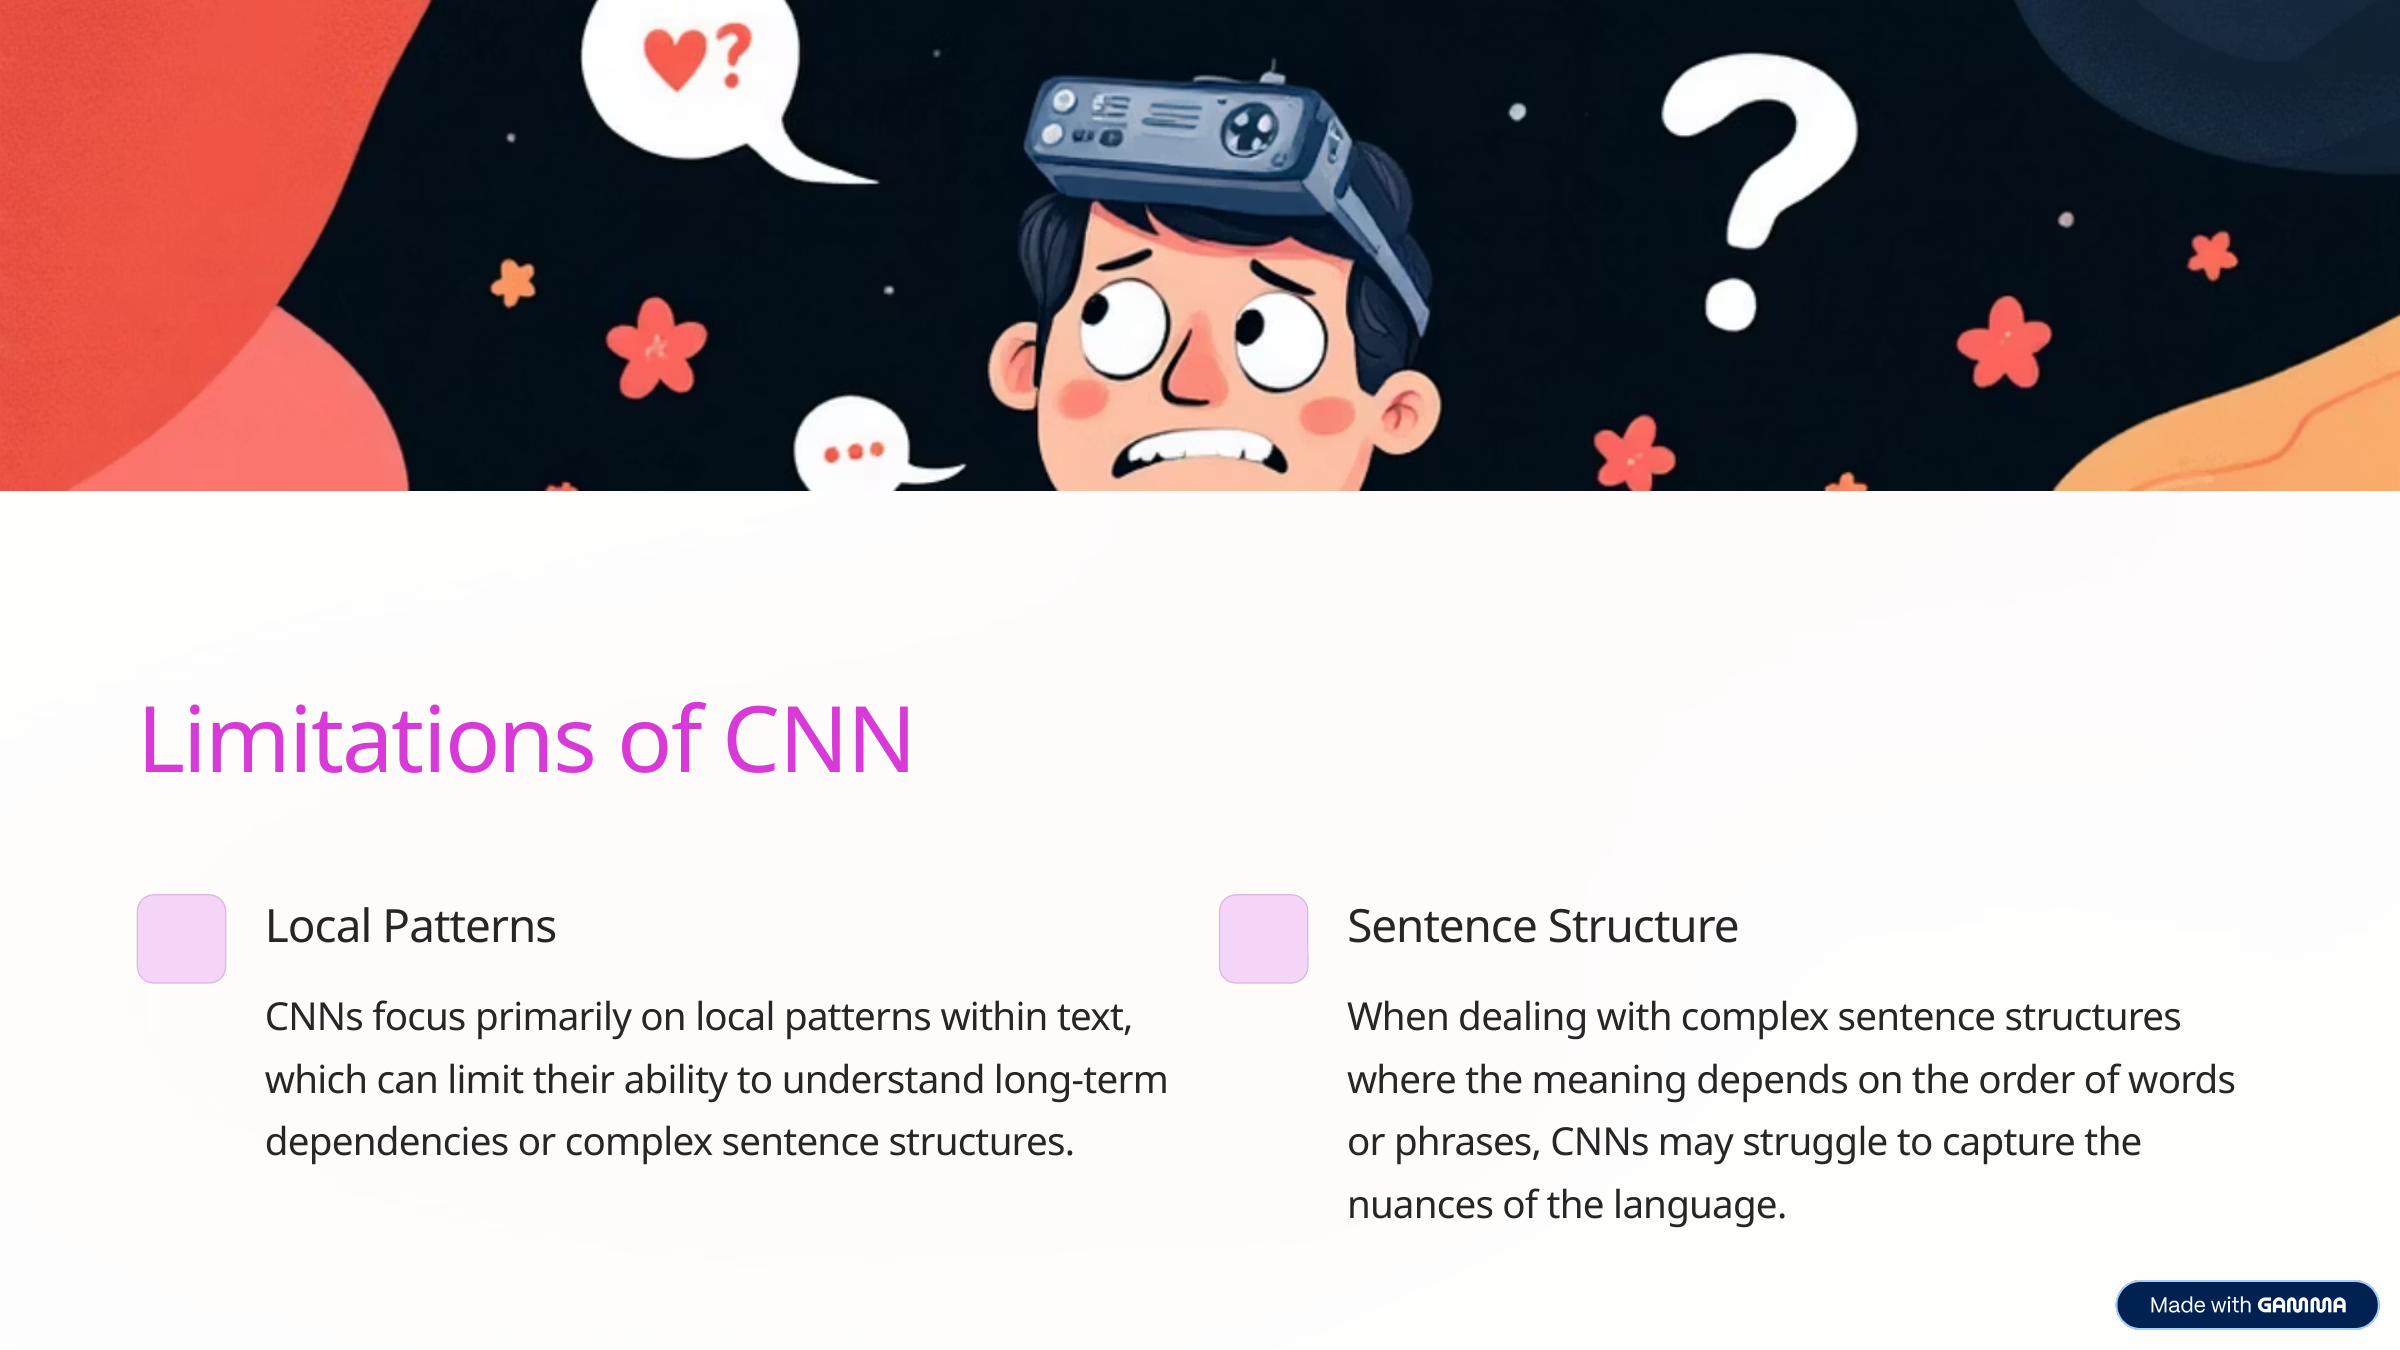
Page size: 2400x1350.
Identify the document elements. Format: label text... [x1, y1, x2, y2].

text_box Local Patterns [265, 894, 727, 953]
text_box [137, 894, 226, 984]
text_box Limitations of CNN [137, 676, 1062, 792]
text_box CNNs focus primarily on local patterns within text, which can limit their ability to understand long-term dependencies or complex sentence structures. [264, 976, 1181, 1165]
text_box Sentence Structure [1347, 894, 1810, 953]
text_box [1219, 894, 1308, 984]
text_box When dealing with complex sentence structures where the meaning depends on the order of words or phrases, CNNs may struggle to capture the nuances of the language. [1347, 976, 2263, 1165]
picture [2106, 1271, 2389, 1339]
picture [0, 0, 2400, 491]
